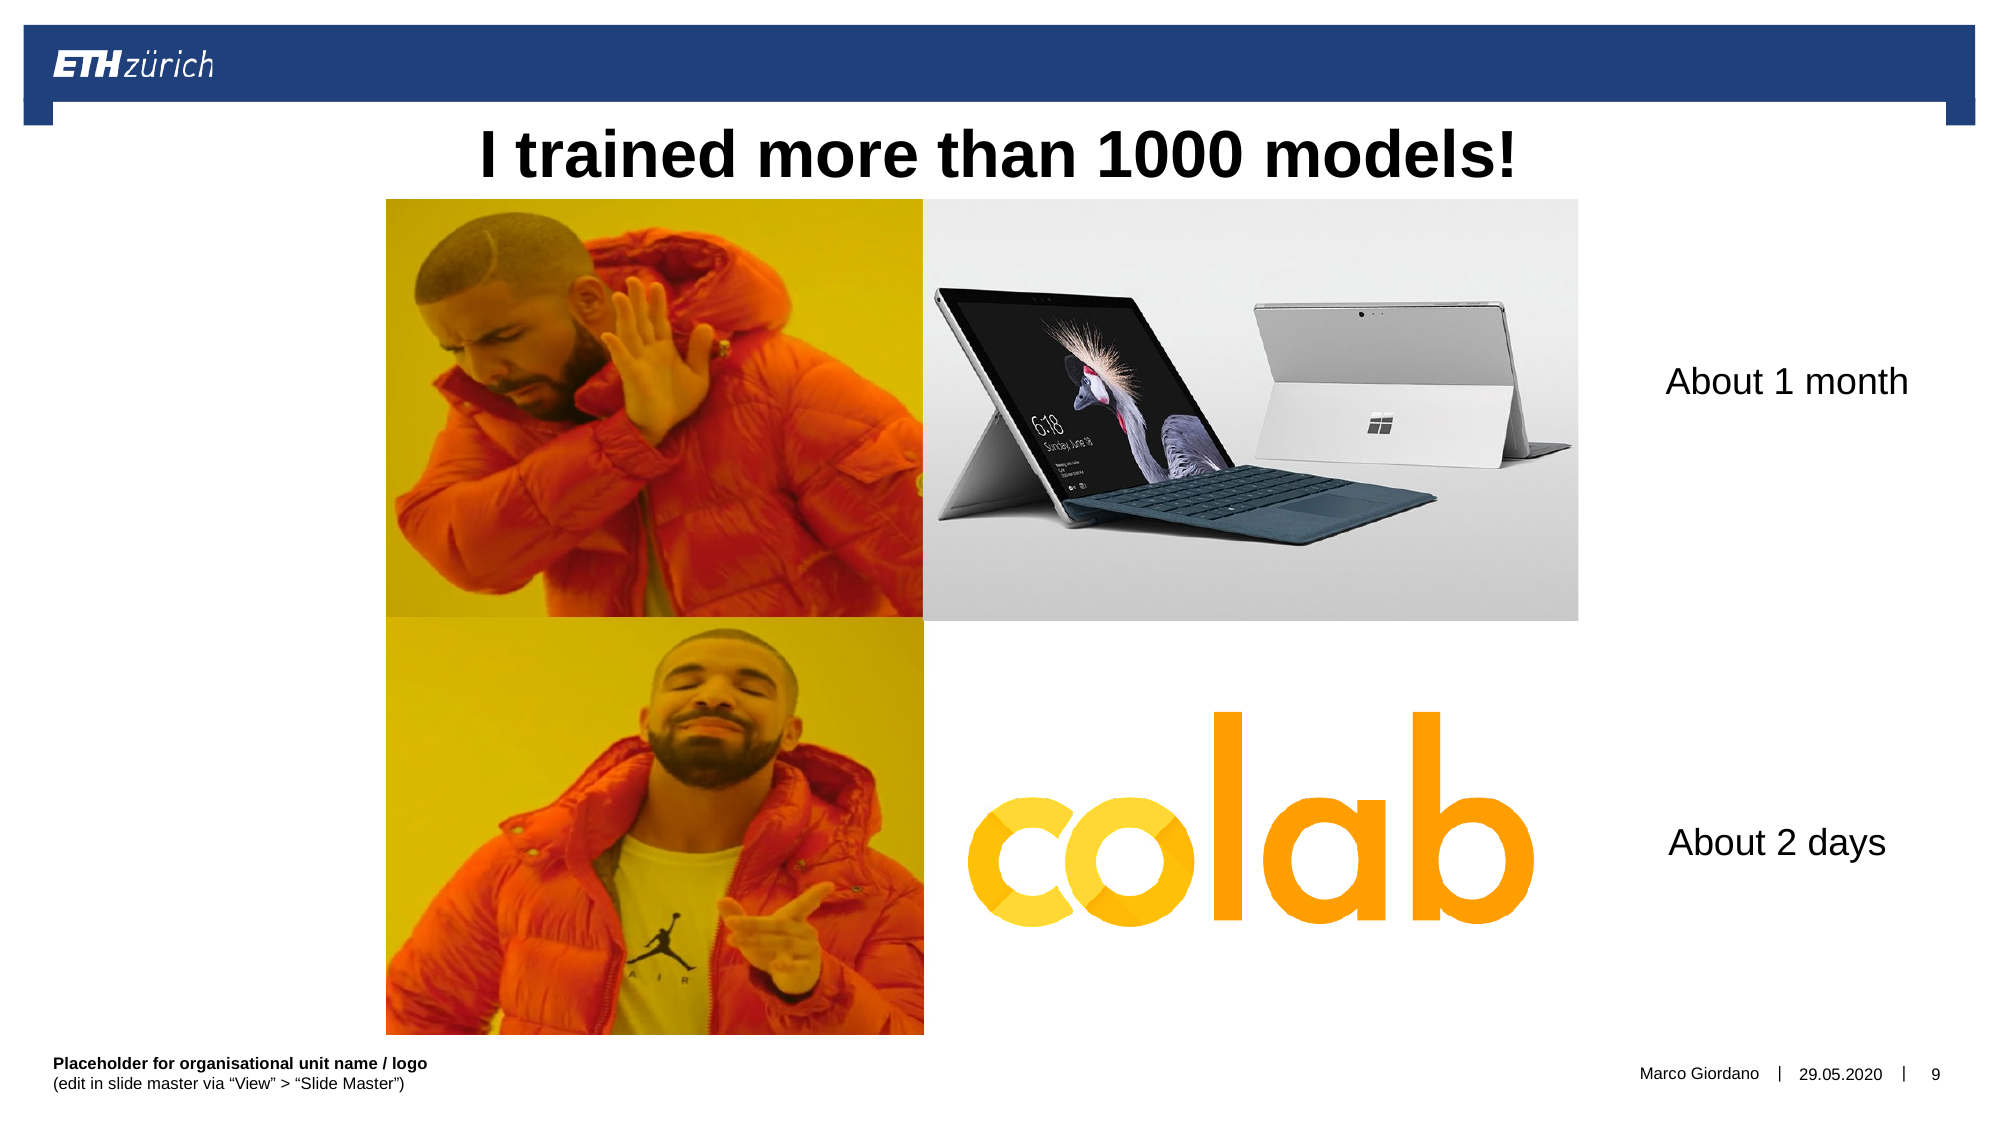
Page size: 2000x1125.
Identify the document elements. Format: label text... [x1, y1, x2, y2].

title I trained more than 1000 models! [53, 101, 1946, 185]
text_box About 1 month [1650, 349, 1925, 410]
picture [386, 199, 1614, 1036]
slide_number 9 [1906, 1034, 1966, 1112]
text_box About 2 days [1653, 810, 1980, 871]
footer Marco Giordano [999, 1034, 1760, 1111]
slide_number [1790, 1034, 1892, 1112]
